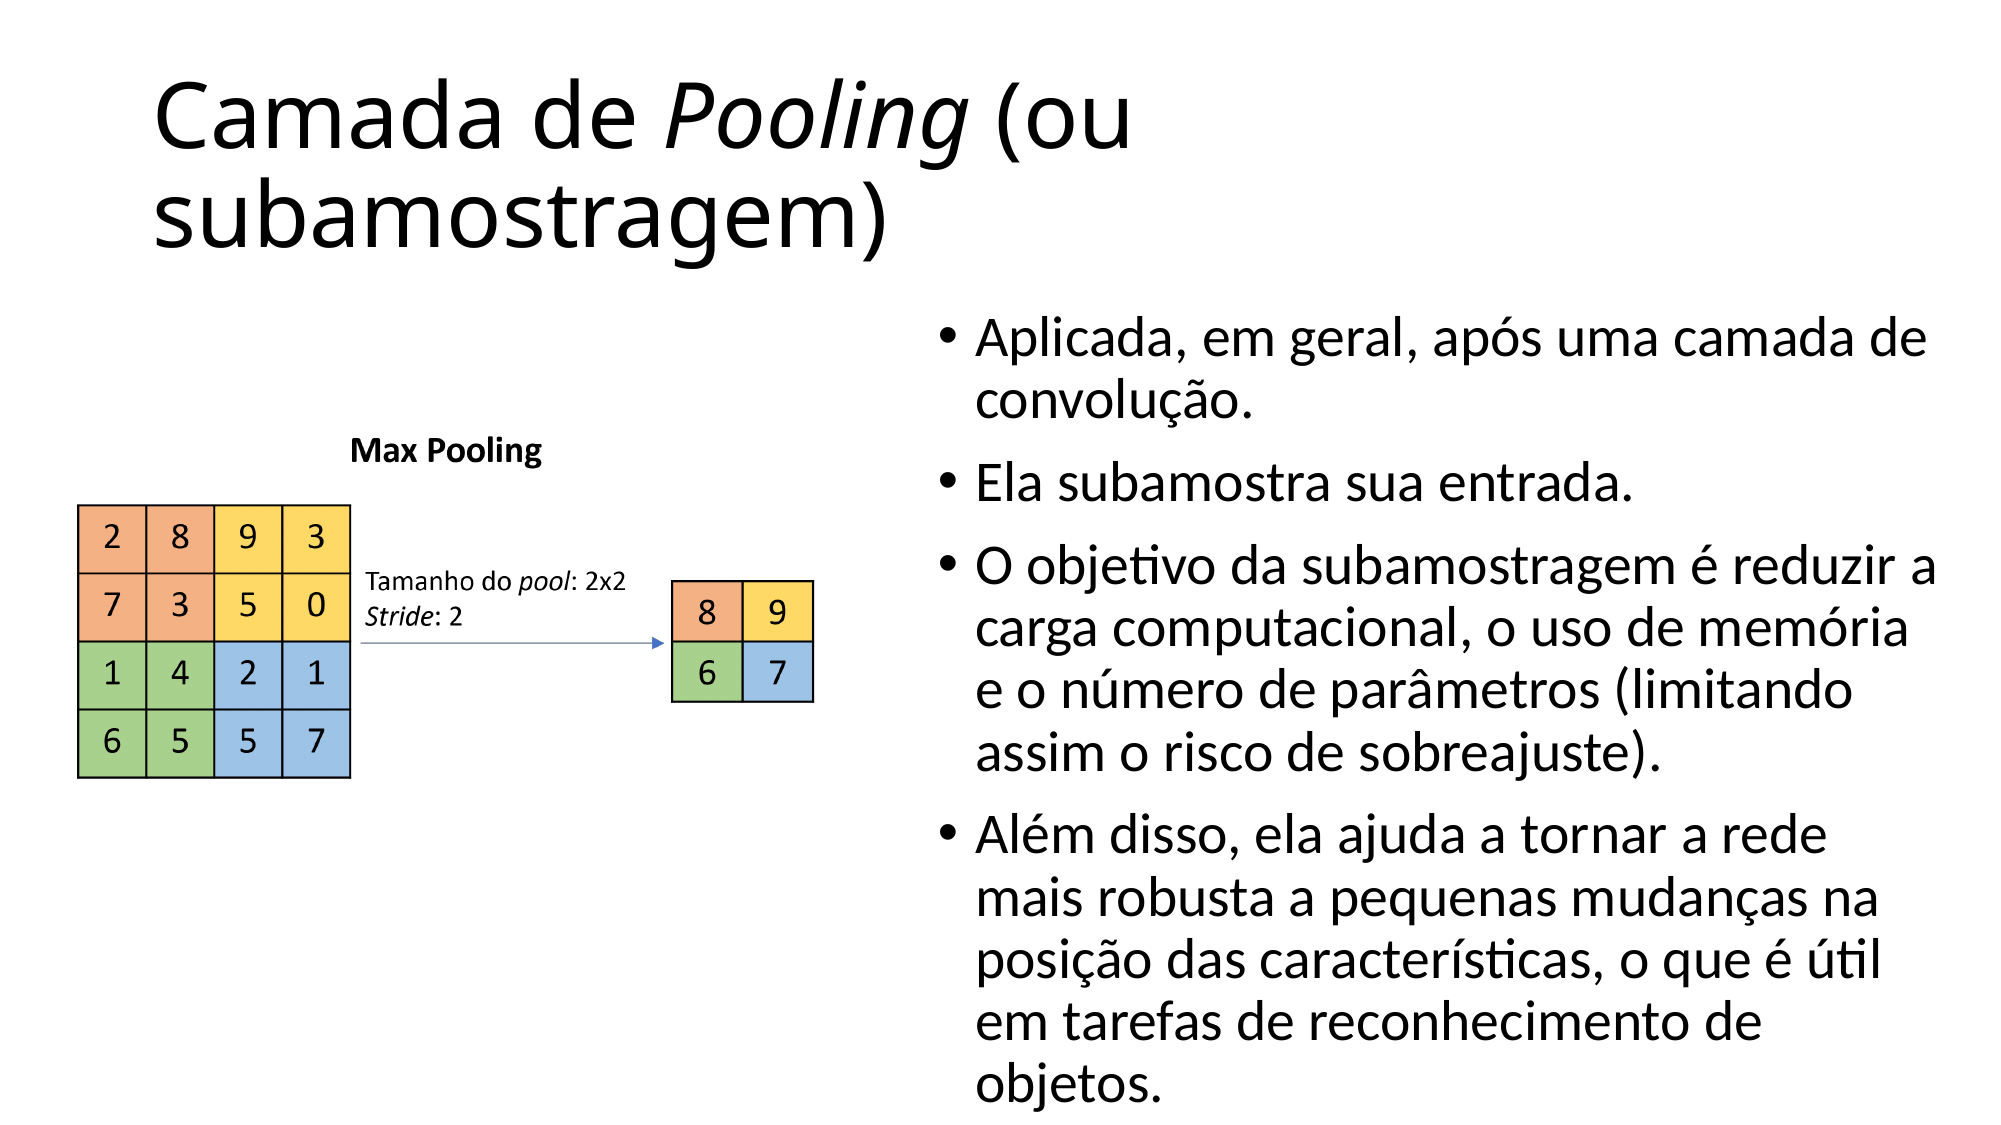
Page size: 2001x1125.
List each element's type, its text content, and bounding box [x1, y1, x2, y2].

title Camada de Pooling (ou subamostragem) [137, 59, 1863, 278]
picture [77, 415, 815, 785]
list Aplicada, em geral, após uma camada de convolução. Ela subamostra sua entrada. O objetivo da subamostragem é reduzir a carga computacional, o uso de memória e o número de parâmetros (limitando assim o risco de sobreajuste). Além disso, ela ajuda a tornar a rede mais robusta a pequenas mudanças na posição das características, o que é útil em tarefas de reconhecimento de objetos. [922, 299, 1966, 1125]
